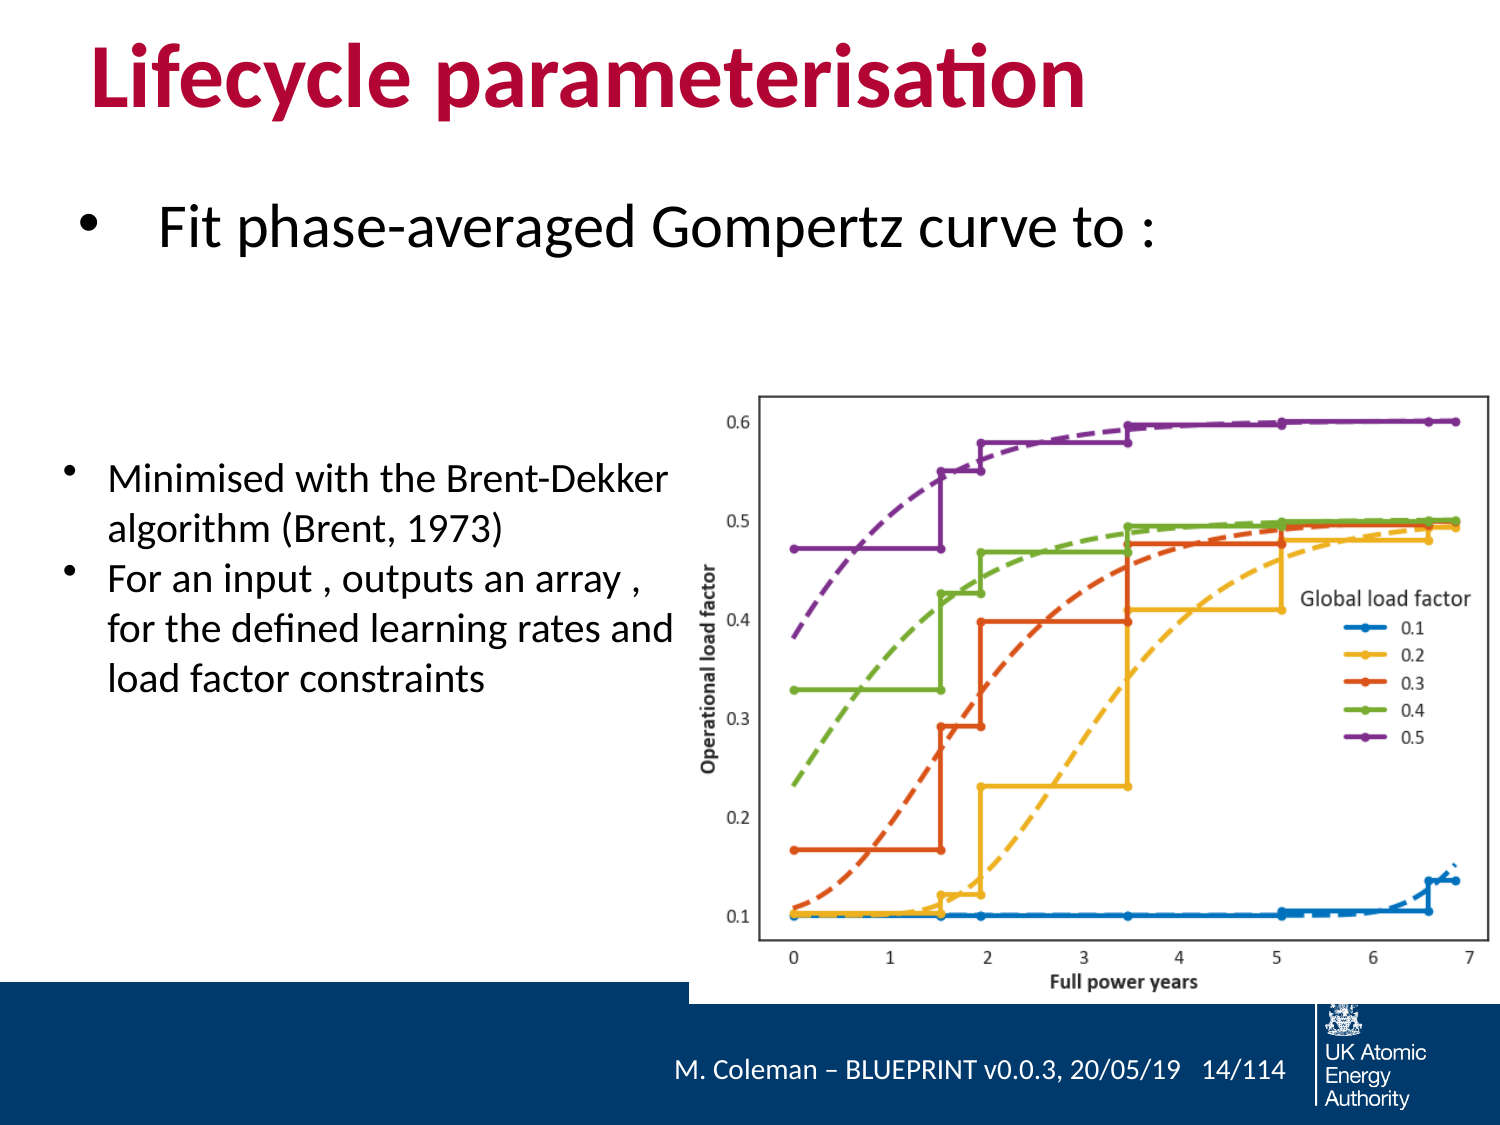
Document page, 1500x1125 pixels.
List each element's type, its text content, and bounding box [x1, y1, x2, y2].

title Lifecycle parameterisation [75, 7, 1425, 135]
picture [688, 385, 1500, 1110]
